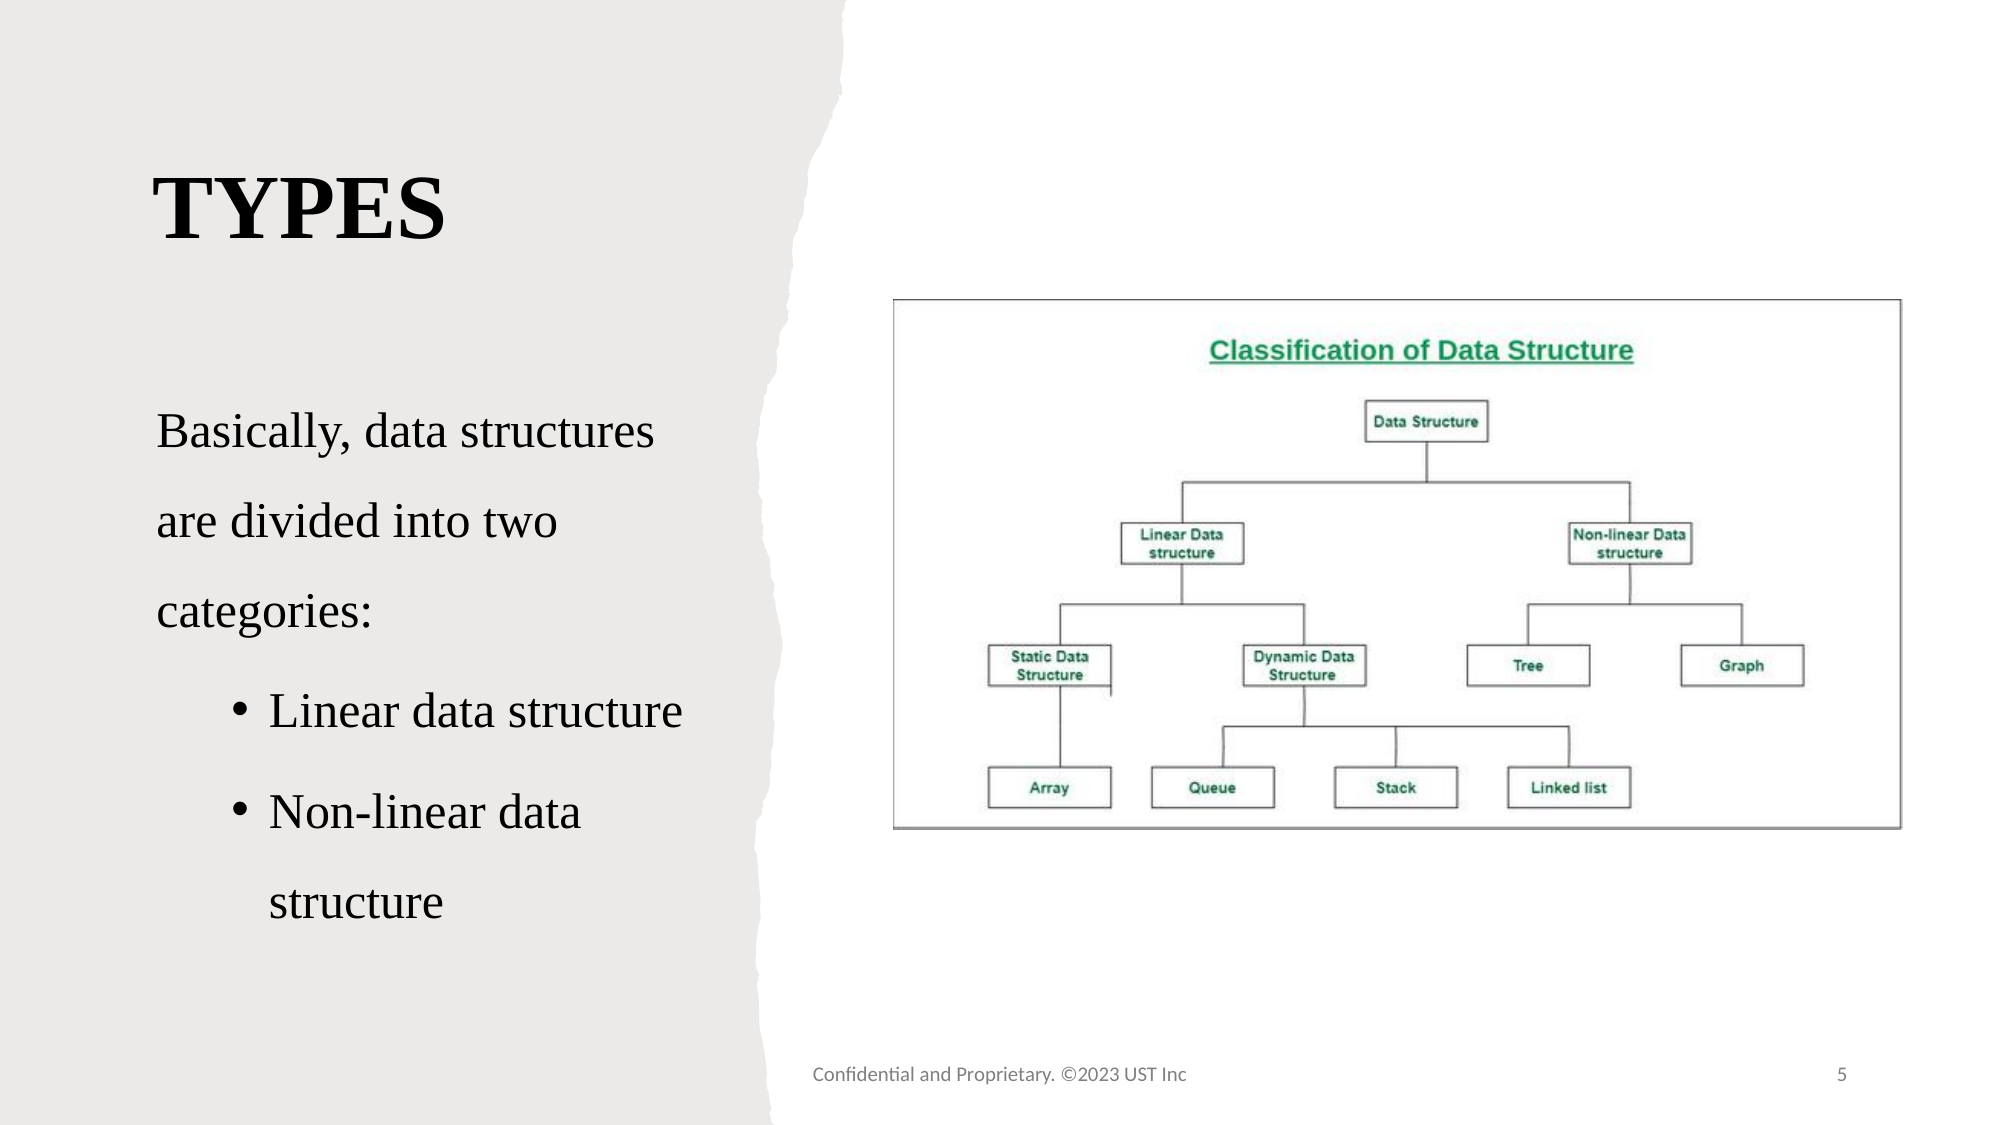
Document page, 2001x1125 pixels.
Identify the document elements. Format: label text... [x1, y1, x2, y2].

slide_number 5 [1412, 1042, 1863, 1103]
picture [893, 299, 1903, 830]
footer Confidential and Proprietary. ©2023 UST Inc [662, 1042, 1338, 1103]
text_box [0, 0, 929, 1125]
text_box [756, 0, 2000, 1125]
list Basically, data structures are divided into two categories: Linear data structure Non-linear data structure [141, 359, 704, 1002]
title TYPES [137, 99, 751, 319]
